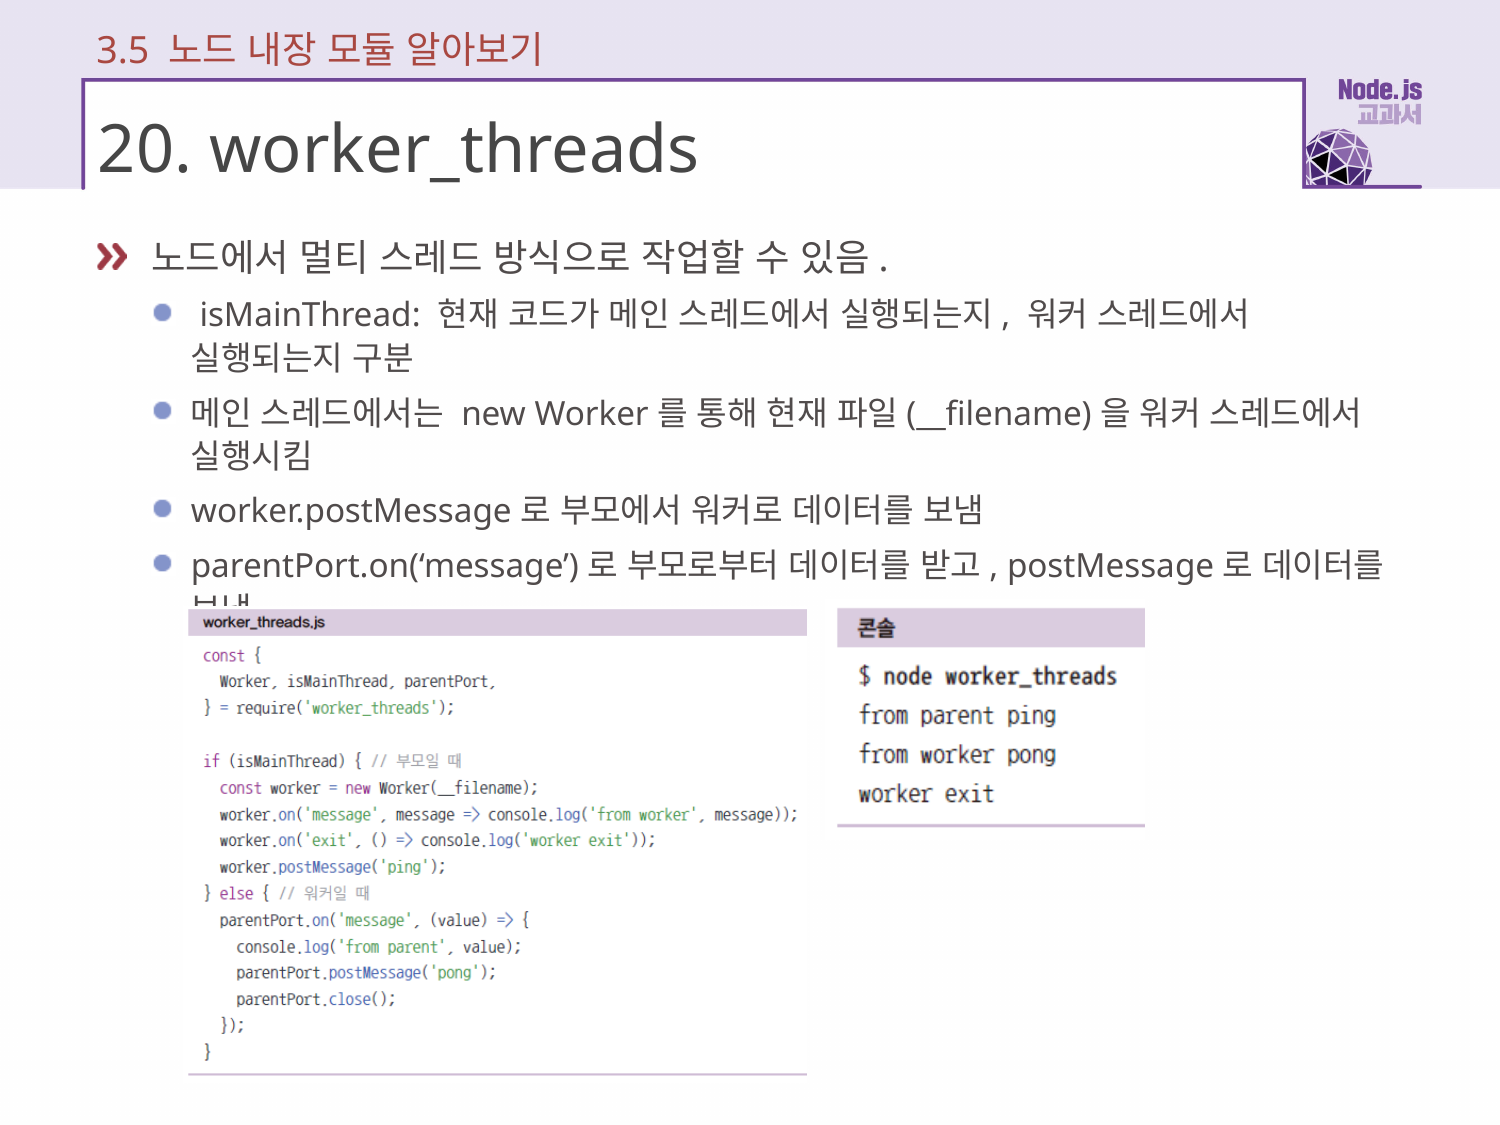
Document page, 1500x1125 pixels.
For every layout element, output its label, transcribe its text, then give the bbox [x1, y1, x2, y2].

picture [0, 0, 1500, 1125]
list 노드에서 멀티 스레드 방식으로 작업할 수 있음. isMainThread: 현재 코드가 메인 스레드에서 실행되는지, 워커 스레드에서 실행되는지 구분 메인 스레드에서는 new Worker를 통해 현재 파일(__filename)을 워커 스레드에서 실행시킴 worker.postMessage로 부모에서 워커로 데이터를 보냄 parentPort.on(‘message’)로 부모로부터 데이터를 받고, postMessage로 데이터를 보냄 [81, 222, 1412, 1037]
text_box 3.5 노드 내장 모듈 알아보기 [81, 14, 807, 62]
title 20. worker_threads [82, 61, 1413, 193]
